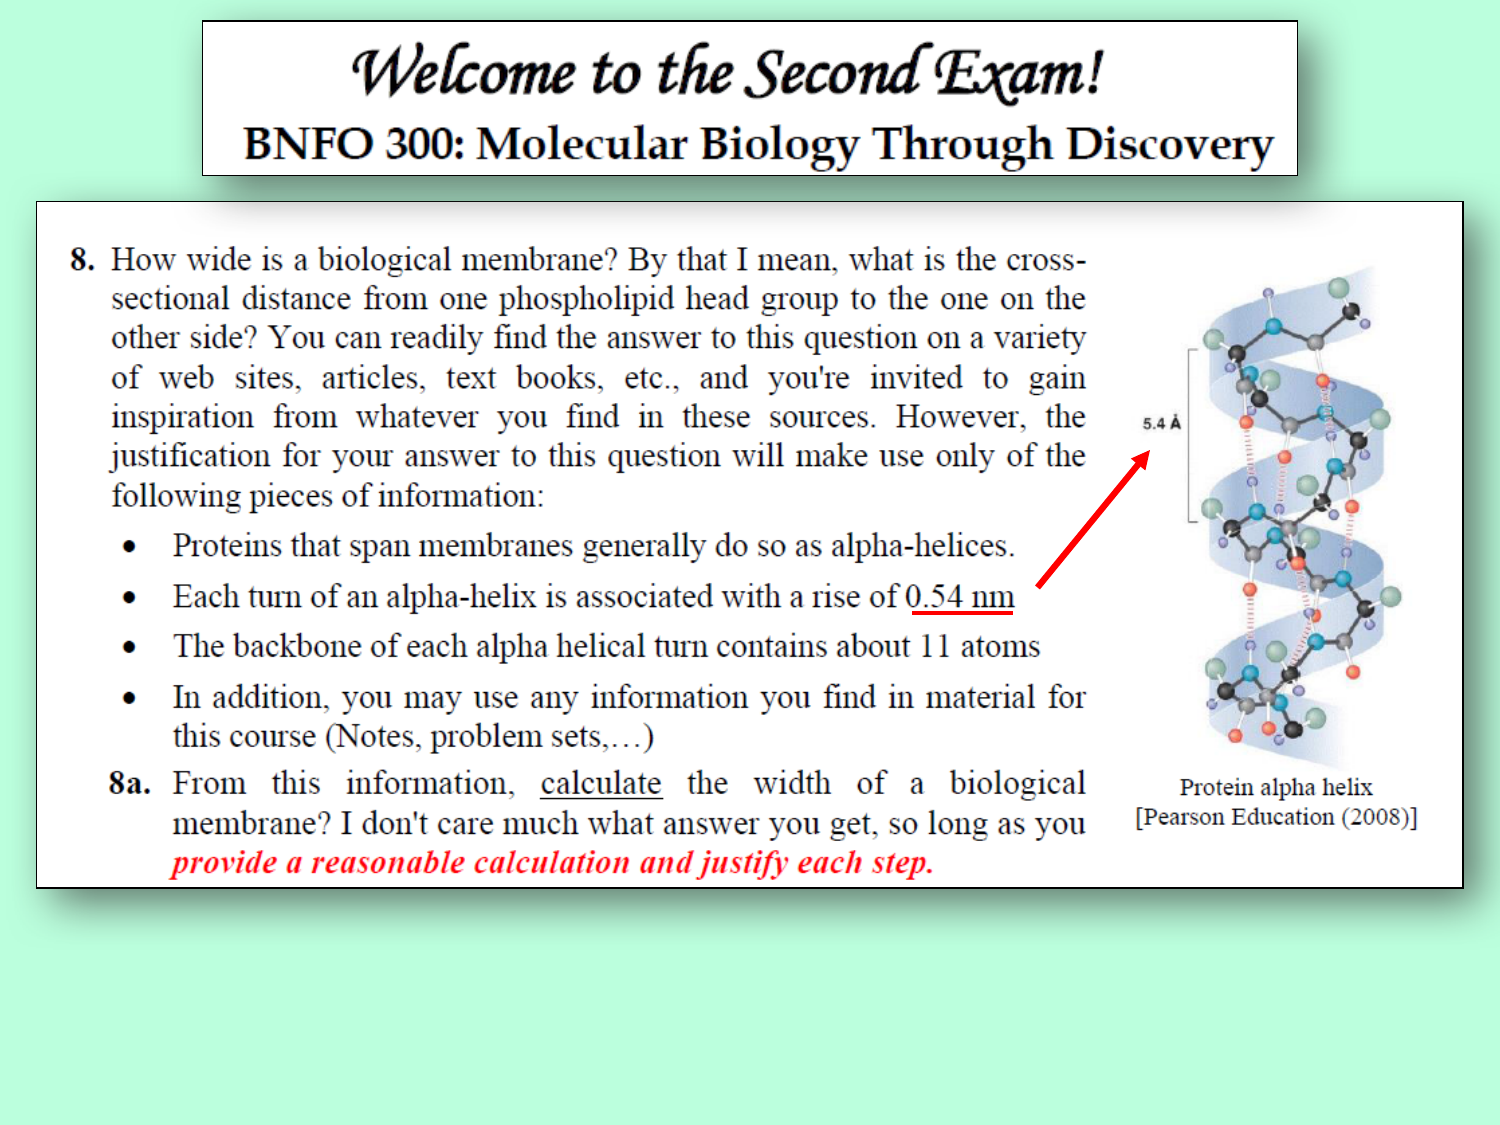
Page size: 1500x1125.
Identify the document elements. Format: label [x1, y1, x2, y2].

text_box [1037, 449, 1151, 588]
picture [37, 202, 1463, 888]
picture [202, 21, 1298, 176]
